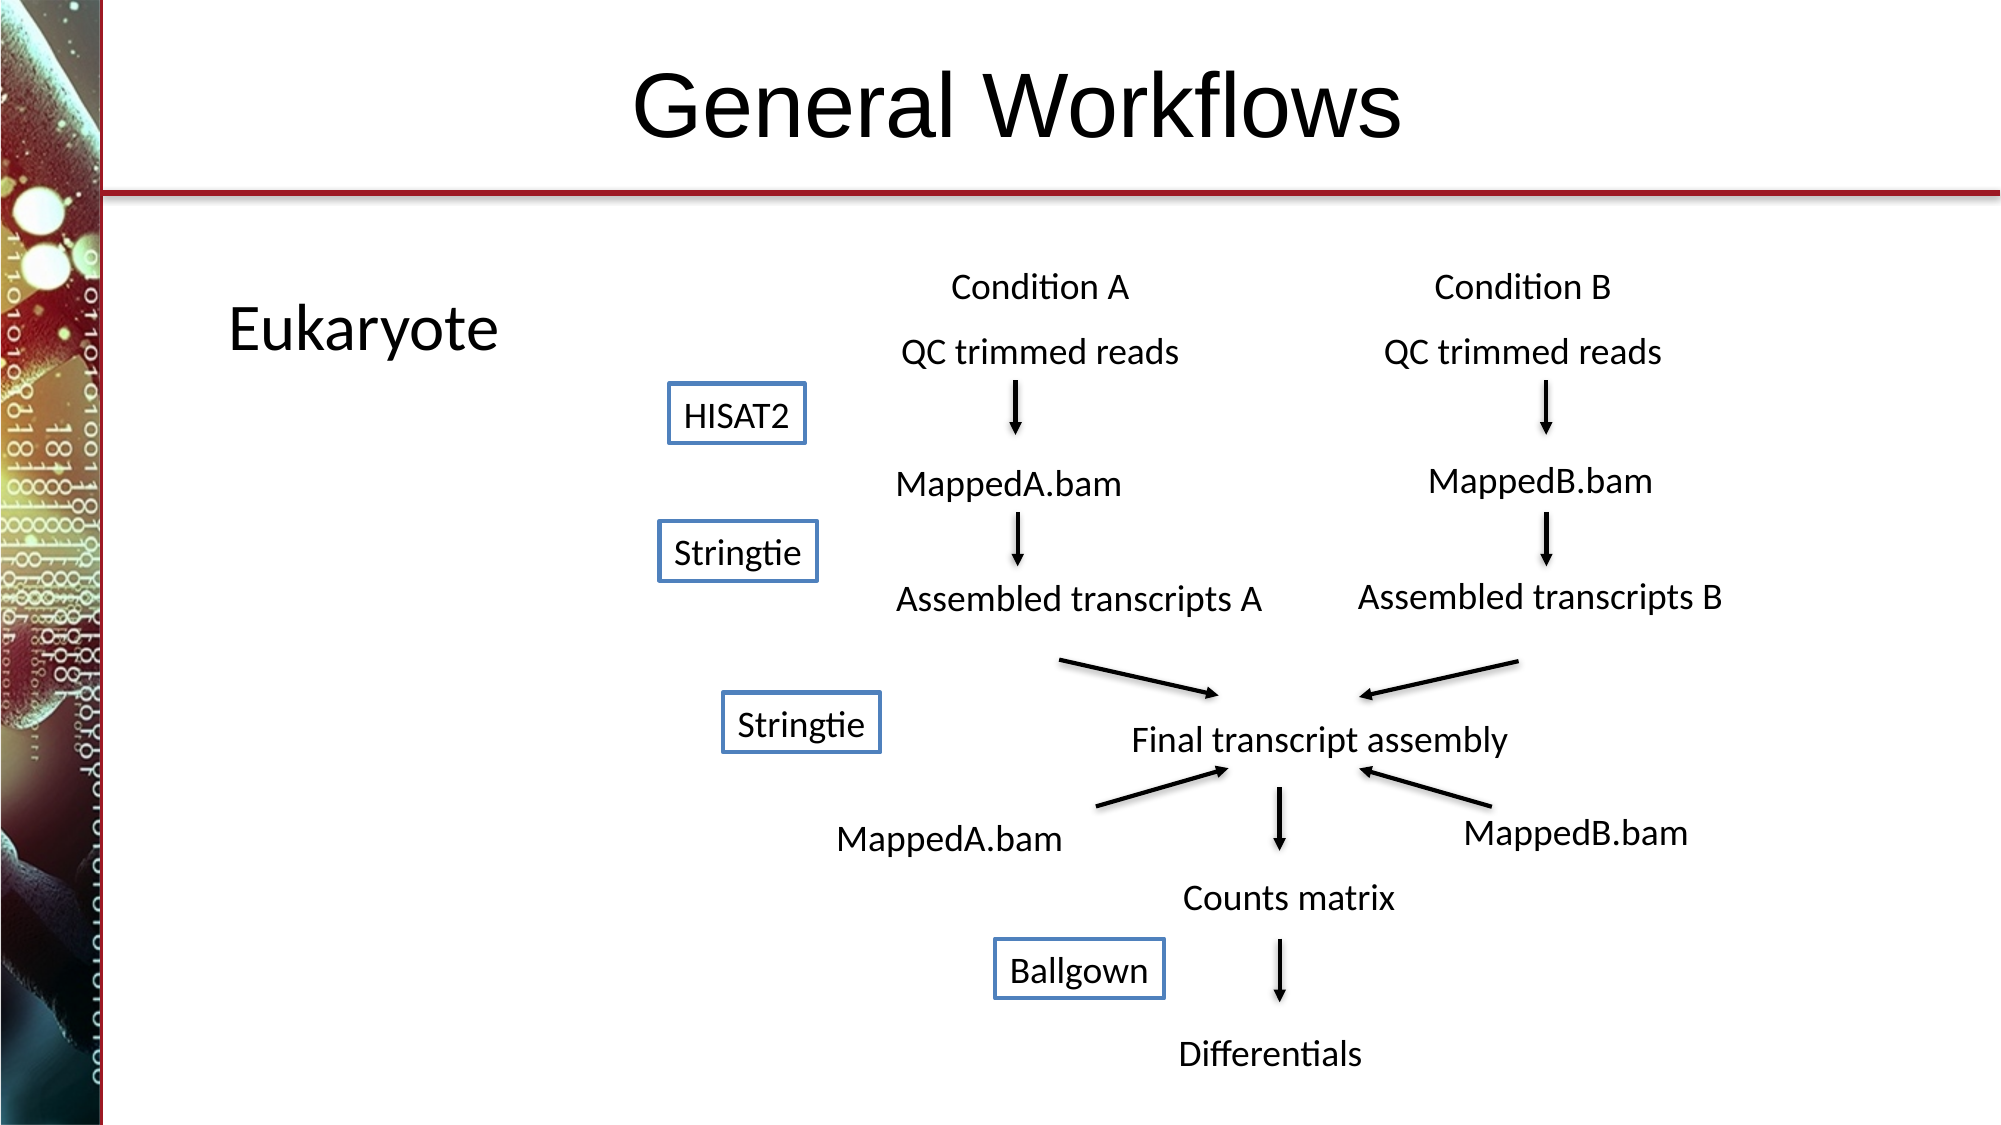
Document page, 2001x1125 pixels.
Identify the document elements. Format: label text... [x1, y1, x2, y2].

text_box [1358, 768, 1493, 807]
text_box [1058, 659, 1219, 696]
text_box Condition A [936, 254, 1145, 315]
text_box Ballgown [993, 937, 1166, 1000]
text_box Counts matrix [1168, 865, 1411, 926]
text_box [1095, 767, 1229, 807]
picture [1, 1, 99, 1124]
text_box MappedA.bam [880, 451, 1138, 511]
text_box Assembled transcripts A [881, 566, 1278, 626]
text_box Final transcript assembly [1116, 707, 1524, 768]
text_box Stringtie [657, 519, 819, 583]
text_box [1358, 660, 1519, 698]
text_box Differentials [1163, 1021, 1378, 1082]
text_box MappedB.bam [1413, 448, 1669, 509]
text_box MappedB.bam [1448, 800, 1704, 861]
text_box MappedA.bam [821, 806, 1079, 867]
title General Workflows [135, 31, 1900, 171]
text_box Stringtie [721, 690, 882, 754]
text_box Condition B [1419, 254, 1627, 315]
text_box QC trimmed reads [1369, 319, 1678, 380]
text_box HISAT2 [667, 381, 807, 445]
text_box Assembled transcripts B [1343, 565, 1739, 625]
text_box Eukaryote [213, 276, 516, 372]
text_box QC trimmed reads [886, 319, 1195, 380]
